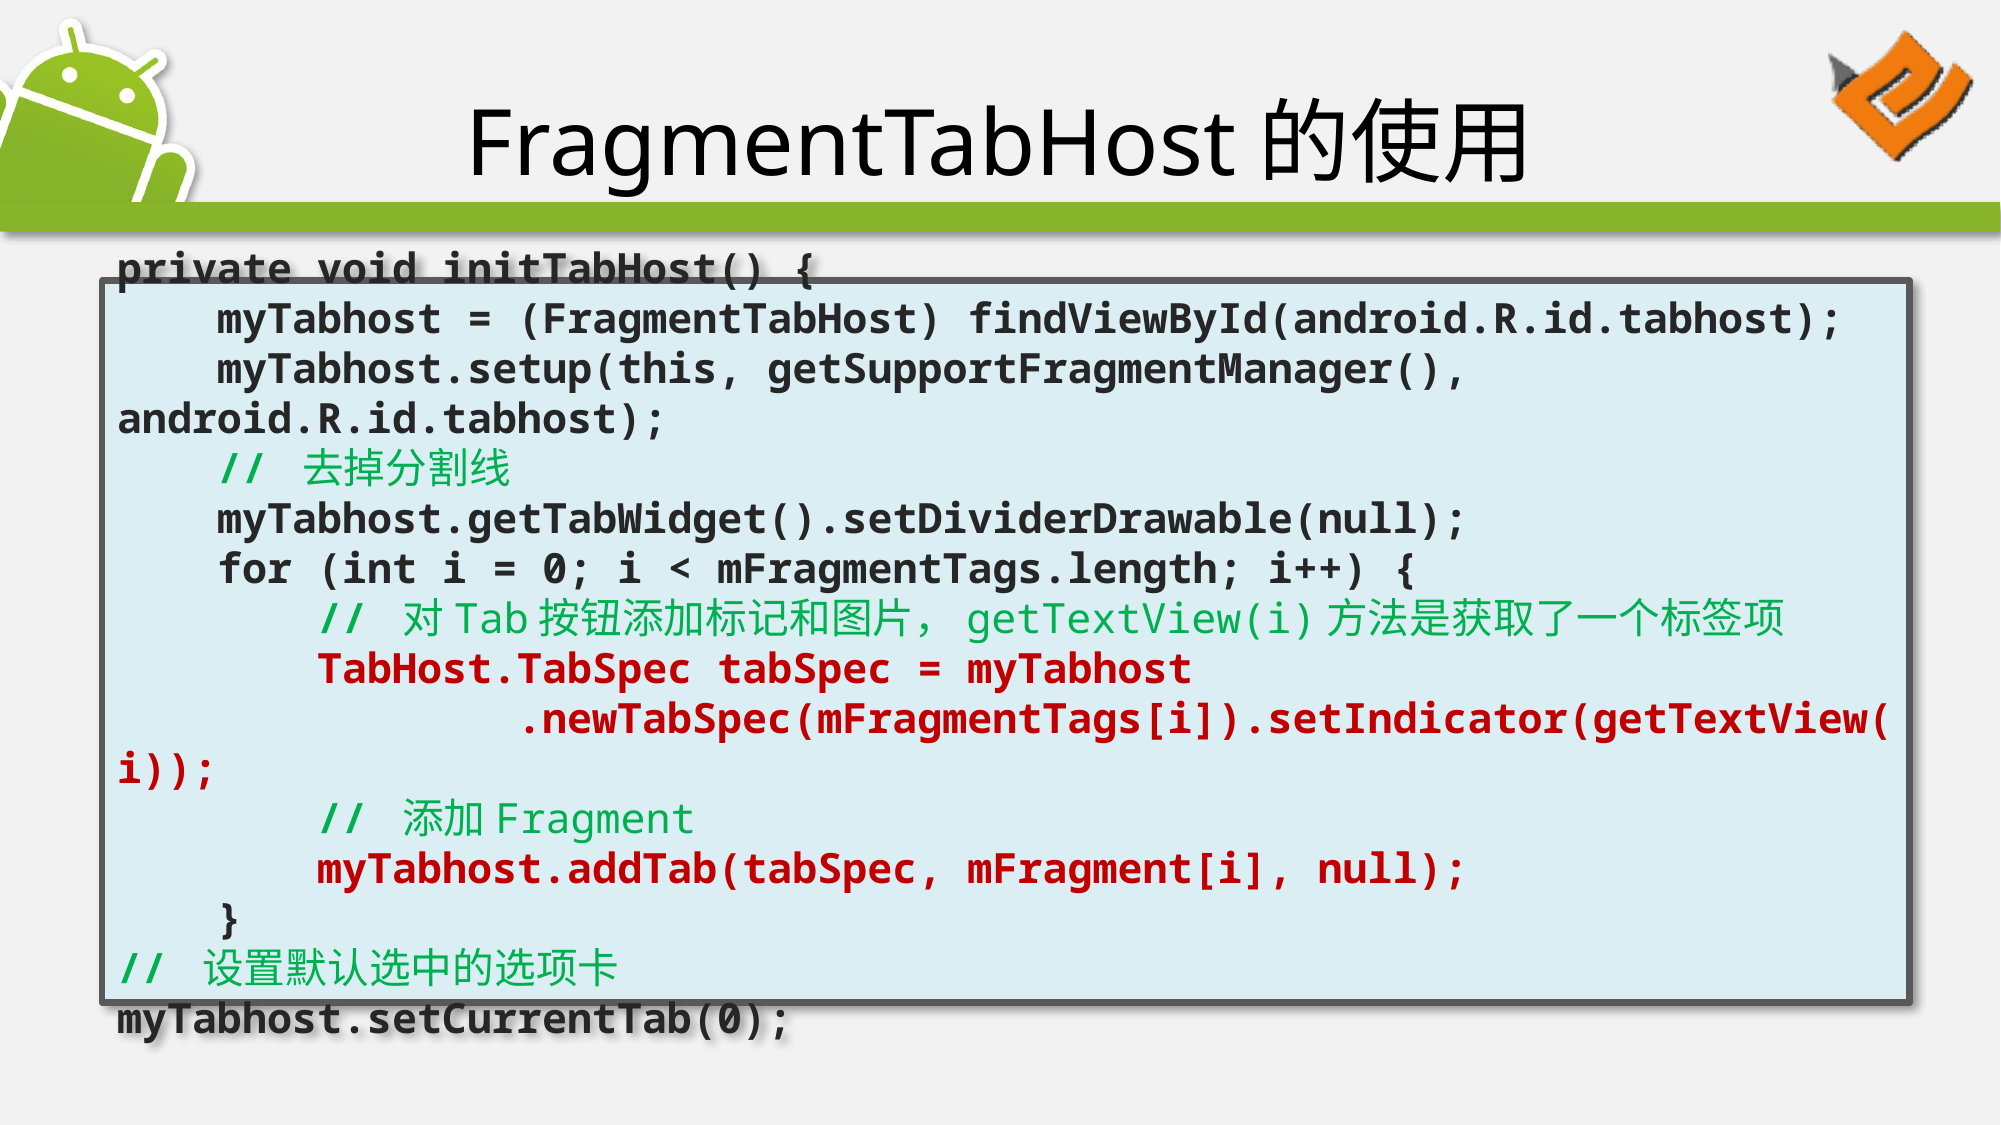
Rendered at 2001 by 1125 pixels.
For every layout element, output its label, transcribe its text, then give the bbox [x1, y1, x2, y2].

text_box private void initTabHost() { myTabhost = (FragmentTabHost) findViewById(android.R.id.tabhost); myTabhost.setup(this, getSupportFragmentManager(), android.R.id.tabhost); // 去掉分割线 myTabhost.getTabWidget().setDividerDrawable(null); for (int i = 0; i < mFragmentTags.length; i++) { // 对Tab按钮添加标记和图片，getTextView(i)方法是获取了一个标签项 TabHost.TabSpec tabSpec = myTabhost .newTabSpec(mFragmentTags[i]).setIndicator(getTextView(i)); // 添加Fragment myTabhost.addTab(tabSpec, mFragment[i], null); } // 设置默认选中的选项卡 myTabhost.setCurrentTab(0); [101, 279, 1911, 1004]
picture [0, 7, 209, 202]
title FragmentTabHost的使用 [99, 45, 1900, 233]
picture [1828, 30, 1973, 161]
